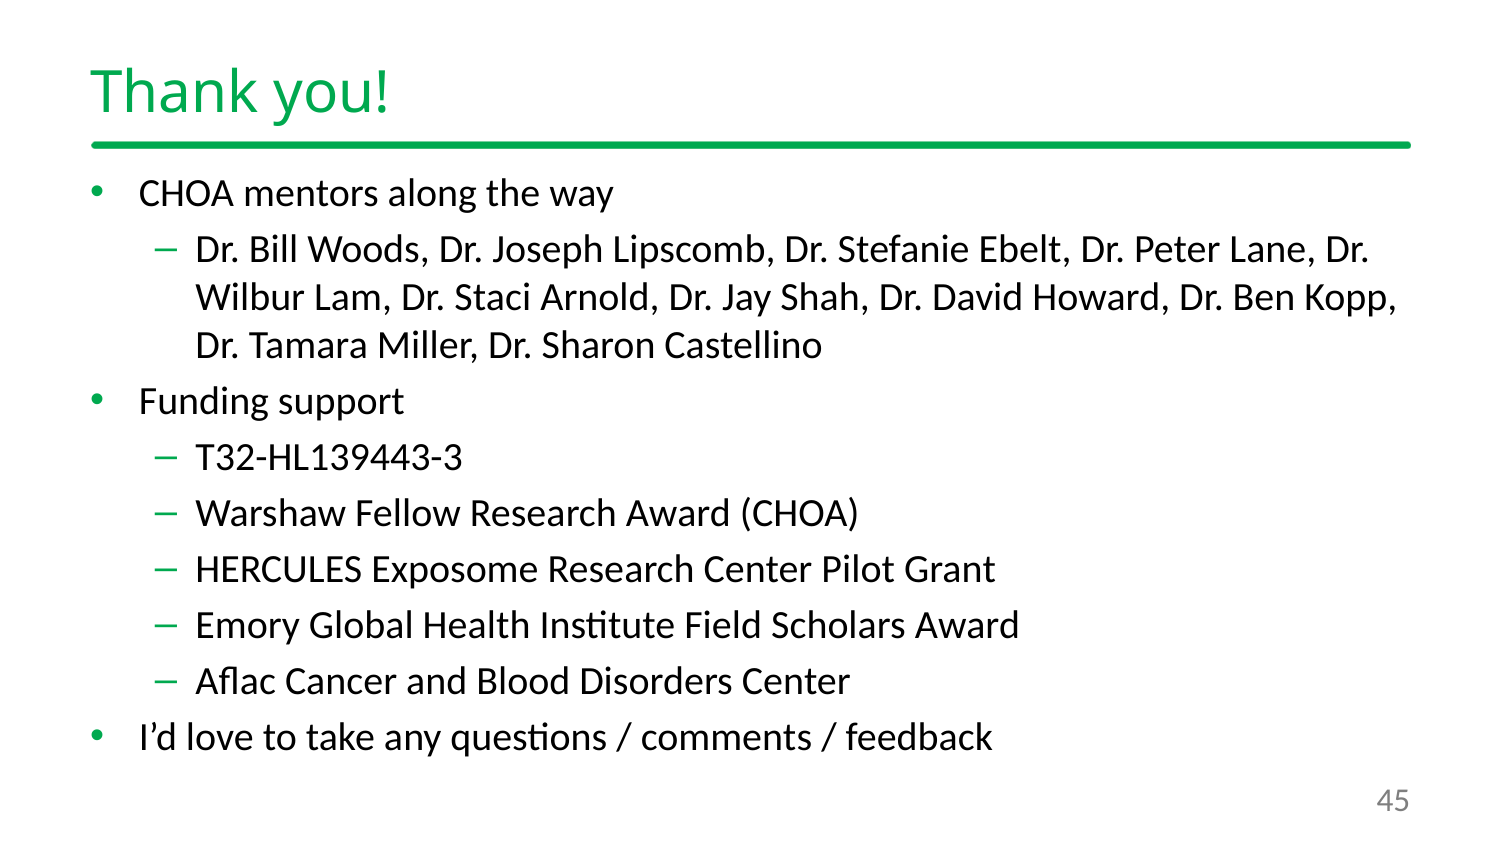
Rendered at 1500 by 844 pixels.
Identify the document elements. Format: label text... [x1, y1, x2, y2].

picture [91, 141, 1411, 149]
title Thank you! [75, 33, 1425, 132]
list CHOA mentors along the way Dr. Bill Woods, Dr. Joseph Lipscomb, Dr. Stefanie Ebelt, Dr. Peter Lane, Dr. Wilbur Lam, Dr. Staci Arnold, Dr. Jay Shah, Dr. David Howard, Dr. Ben Kopp, Dr. Tamara Miller, Dr. Sharon Castellino Funding support T32-HL139443-3 Warshaw Fellow Research Award (CHOA) HERCULES Exposome Research Center Pilot Grant Emory Global Health Institute Field Scholars Award Aflac Cancer and Blood Disorders Center I’d love to take any questions / comments / feedback [75, 159, 1425, 769]
